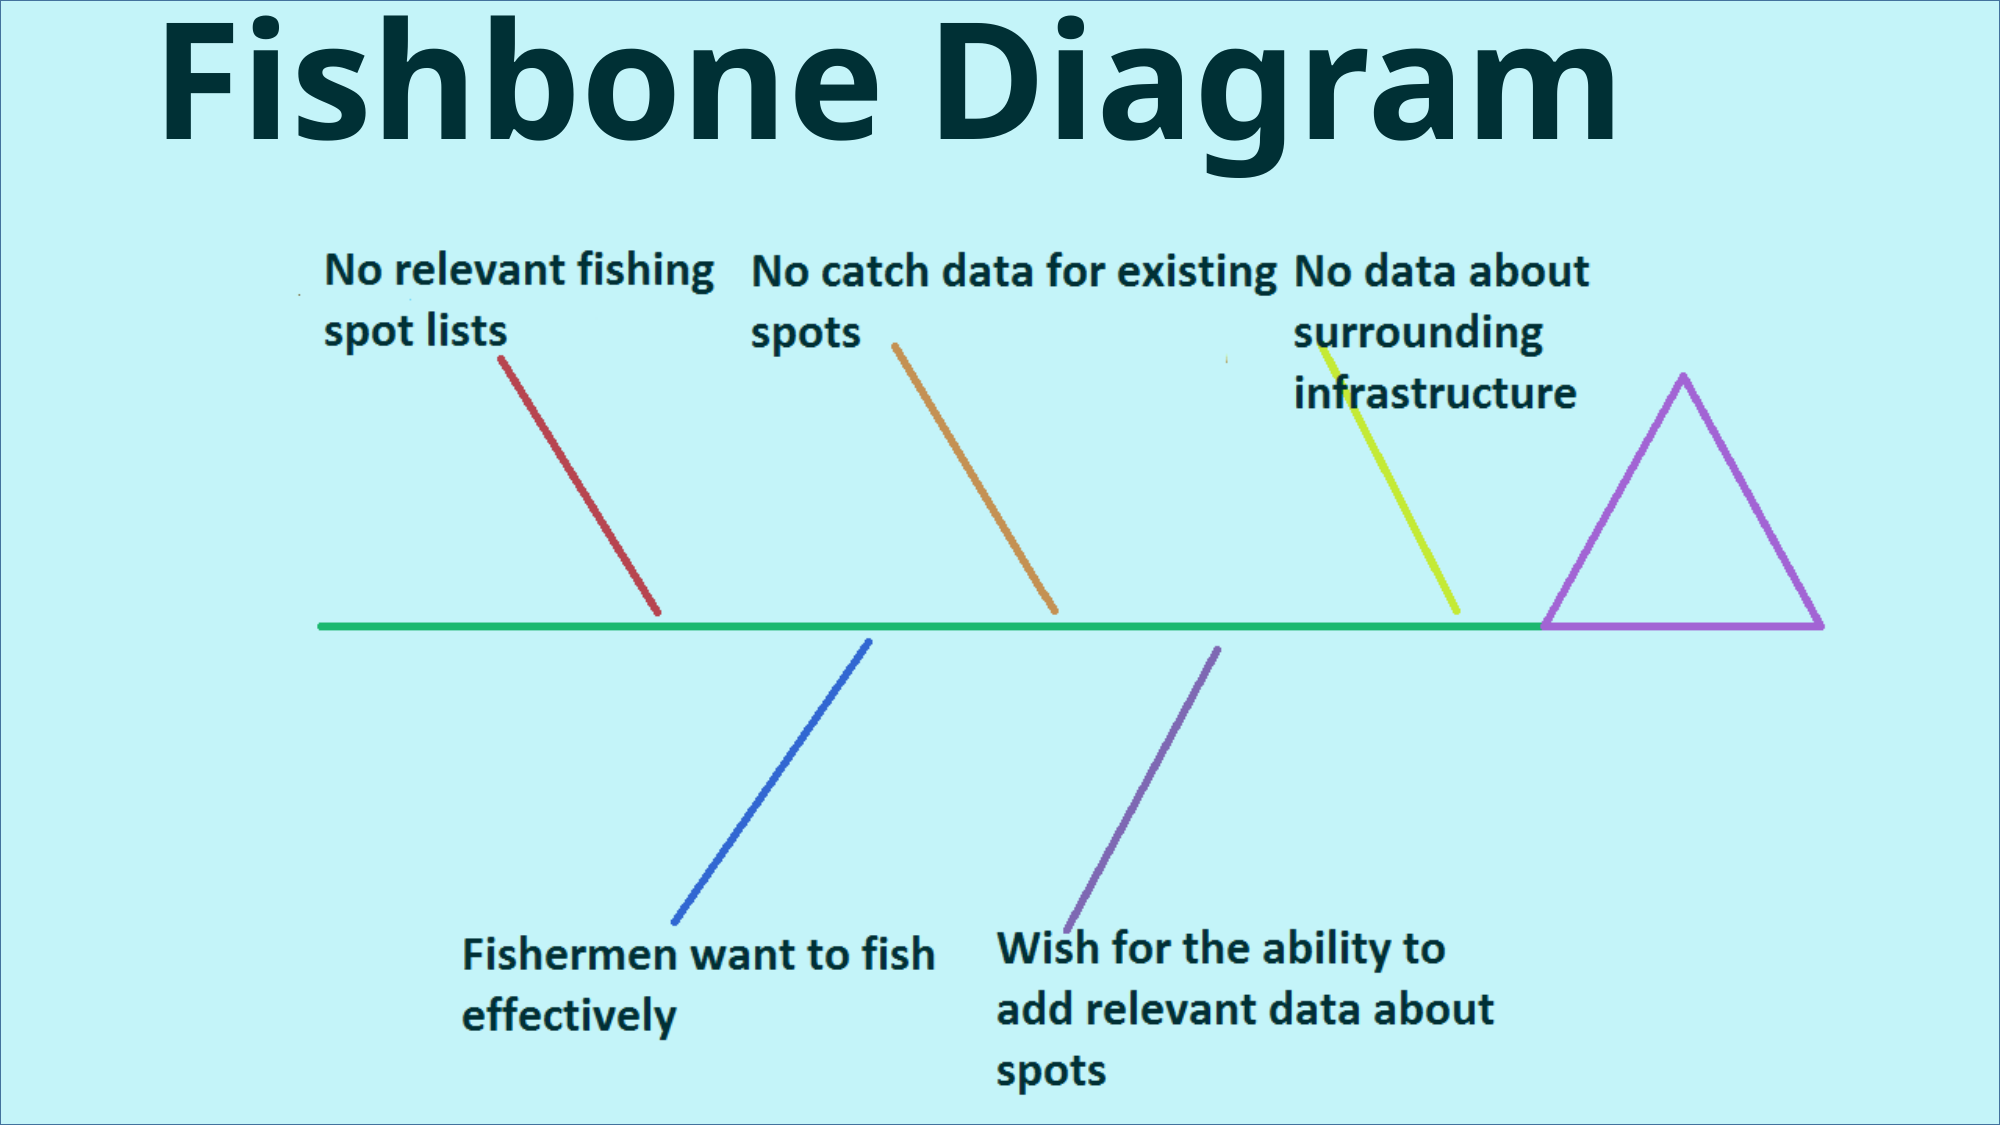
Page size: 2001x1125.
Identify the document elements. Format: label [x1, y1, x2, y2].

picture [58, 185, 1944, 1106]
text_box [0, 0, 2000, 1125]
